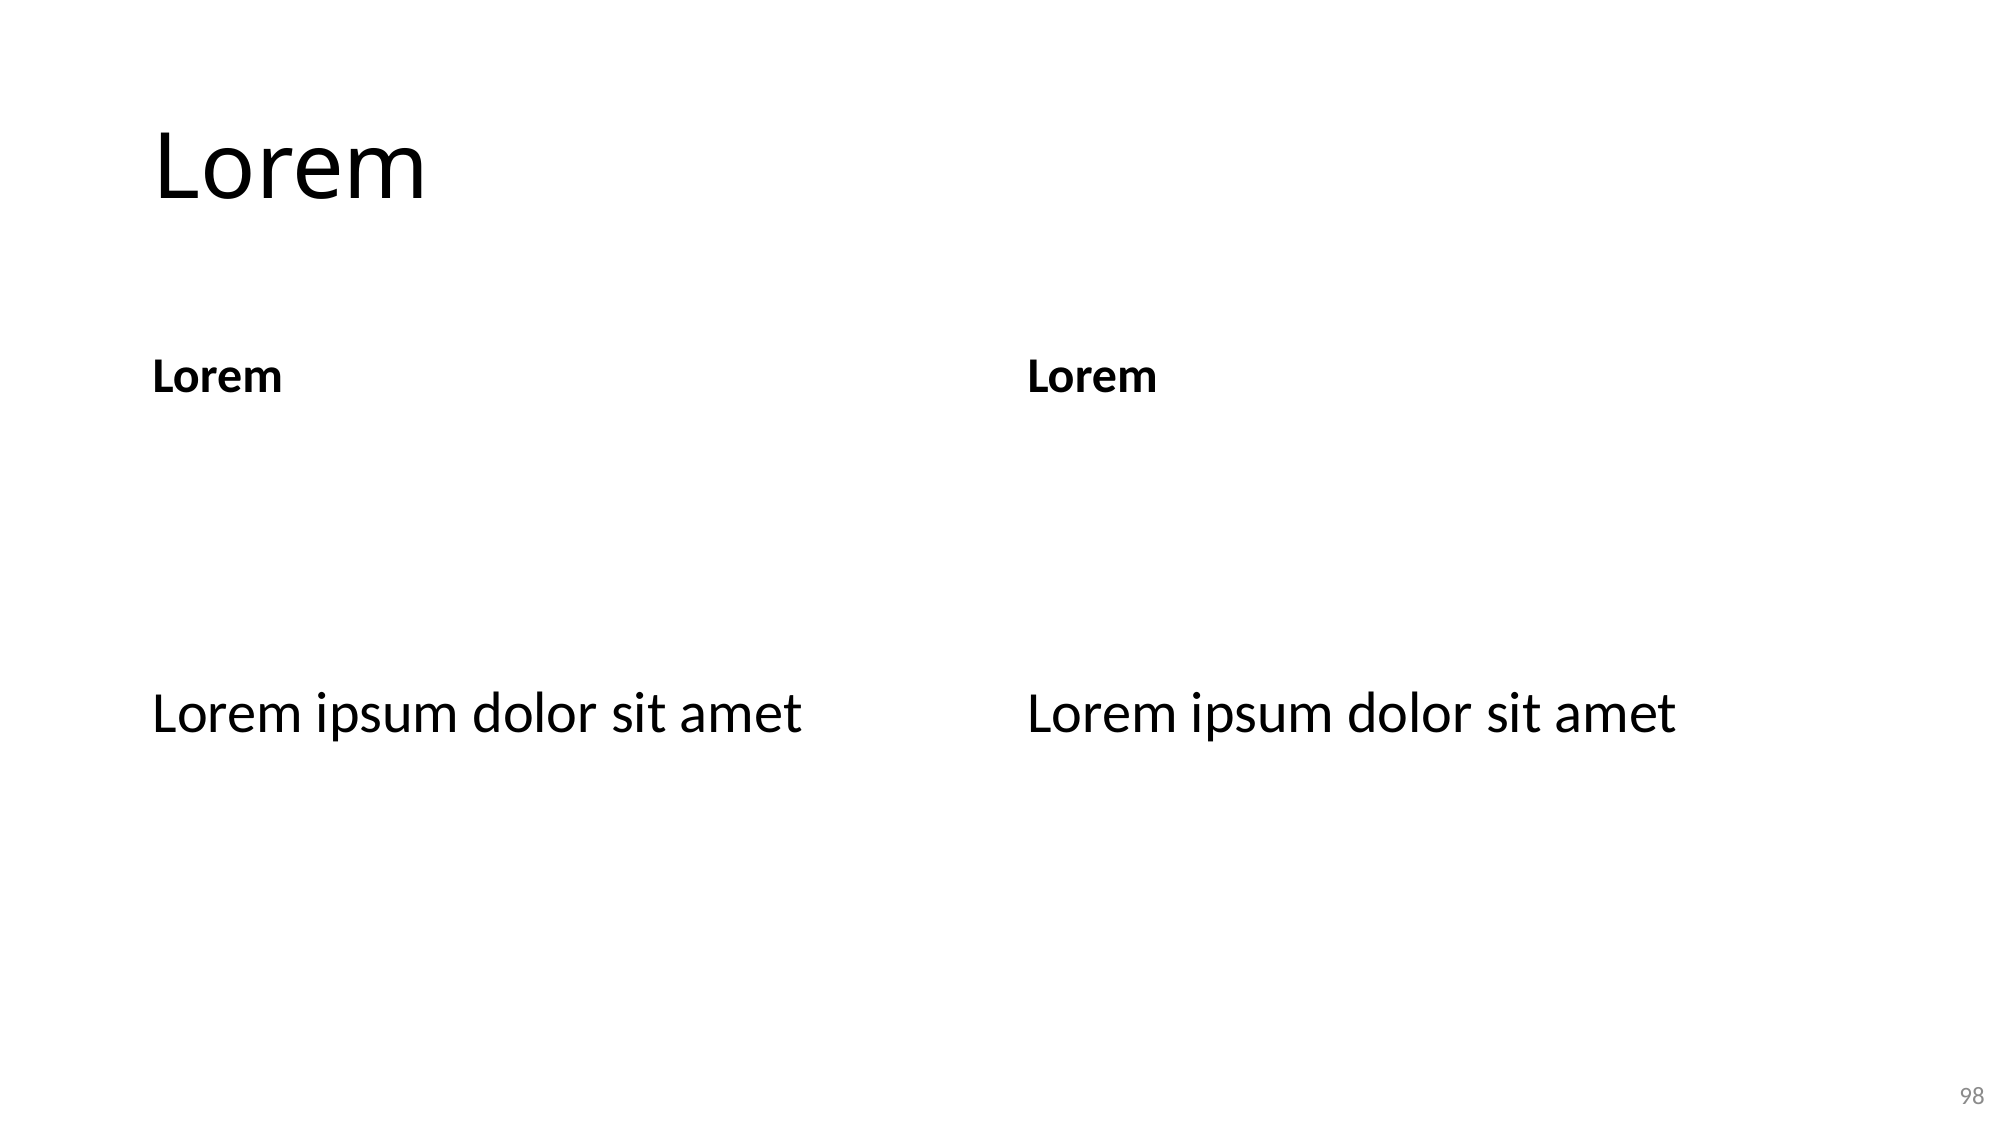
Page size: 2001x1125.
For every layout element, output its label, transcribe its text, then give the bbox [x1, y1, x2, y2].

list Lorem [1012, 275, 1863, 410]
slide_number 98 [1902, 1065, 2000, 1125]
list Lorem [137, 275, 984, 410]
list Lorem ipsum dolor sit amet [137, 410, 984, 1016]
list Lorem ipsum dolor sit amet [1012, 410, 1863, 1016]
title Lorem [137, 59, 1863, 278]
